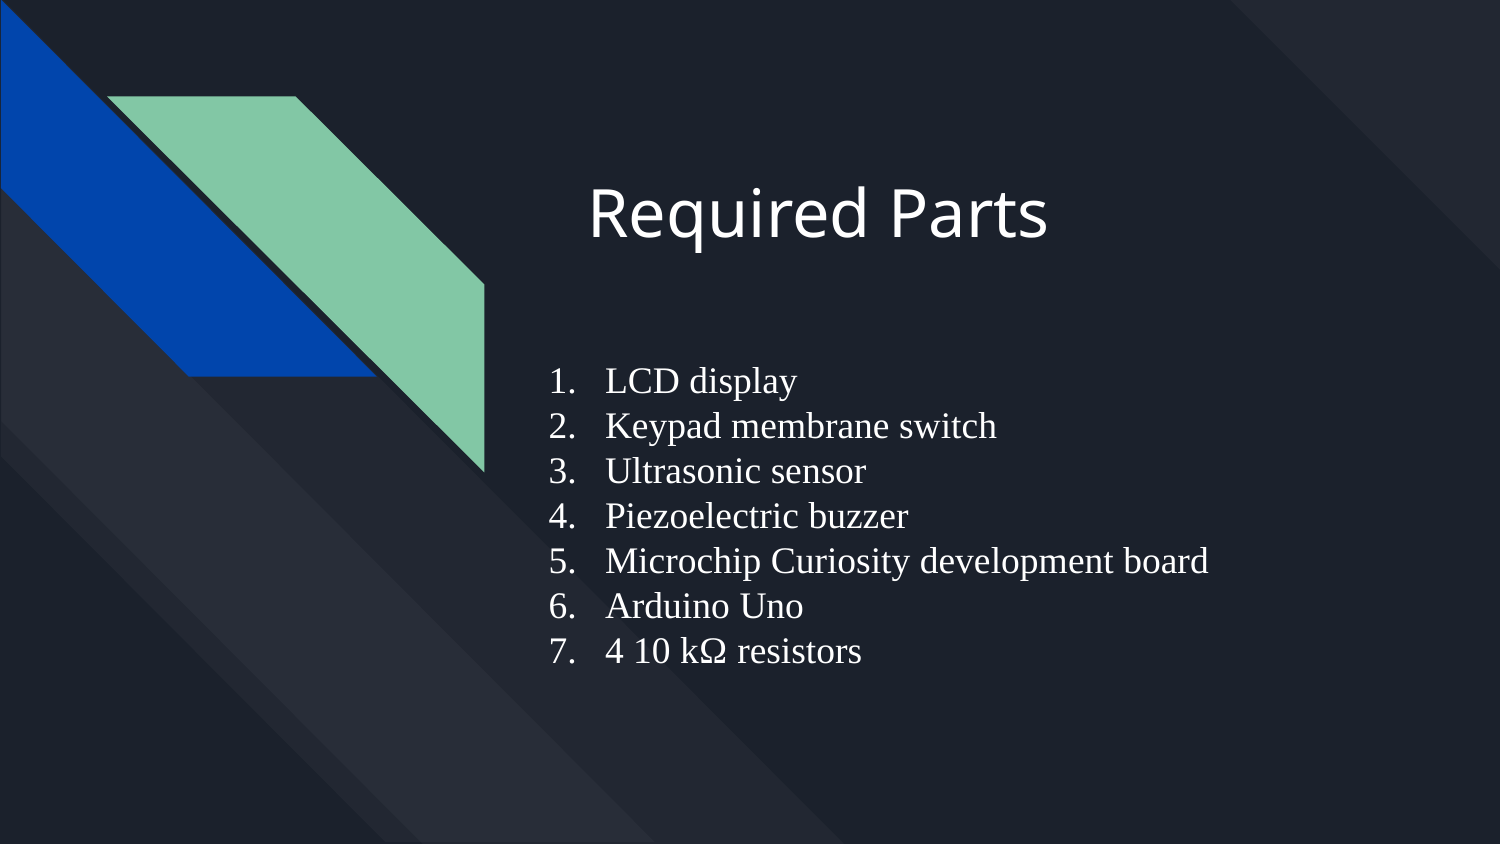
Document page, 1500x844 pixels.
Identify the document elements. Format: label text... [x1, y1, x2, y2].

title Required Parts [572, 155, 1474, 464]
subtitle LCD display Keypad membrane switch Ultrasonic sensor Piezoelectric buzzer Microchip Curiosity development board Arduino Uno 4 10 kΩ resistors [515, 341, 1385, 694]
